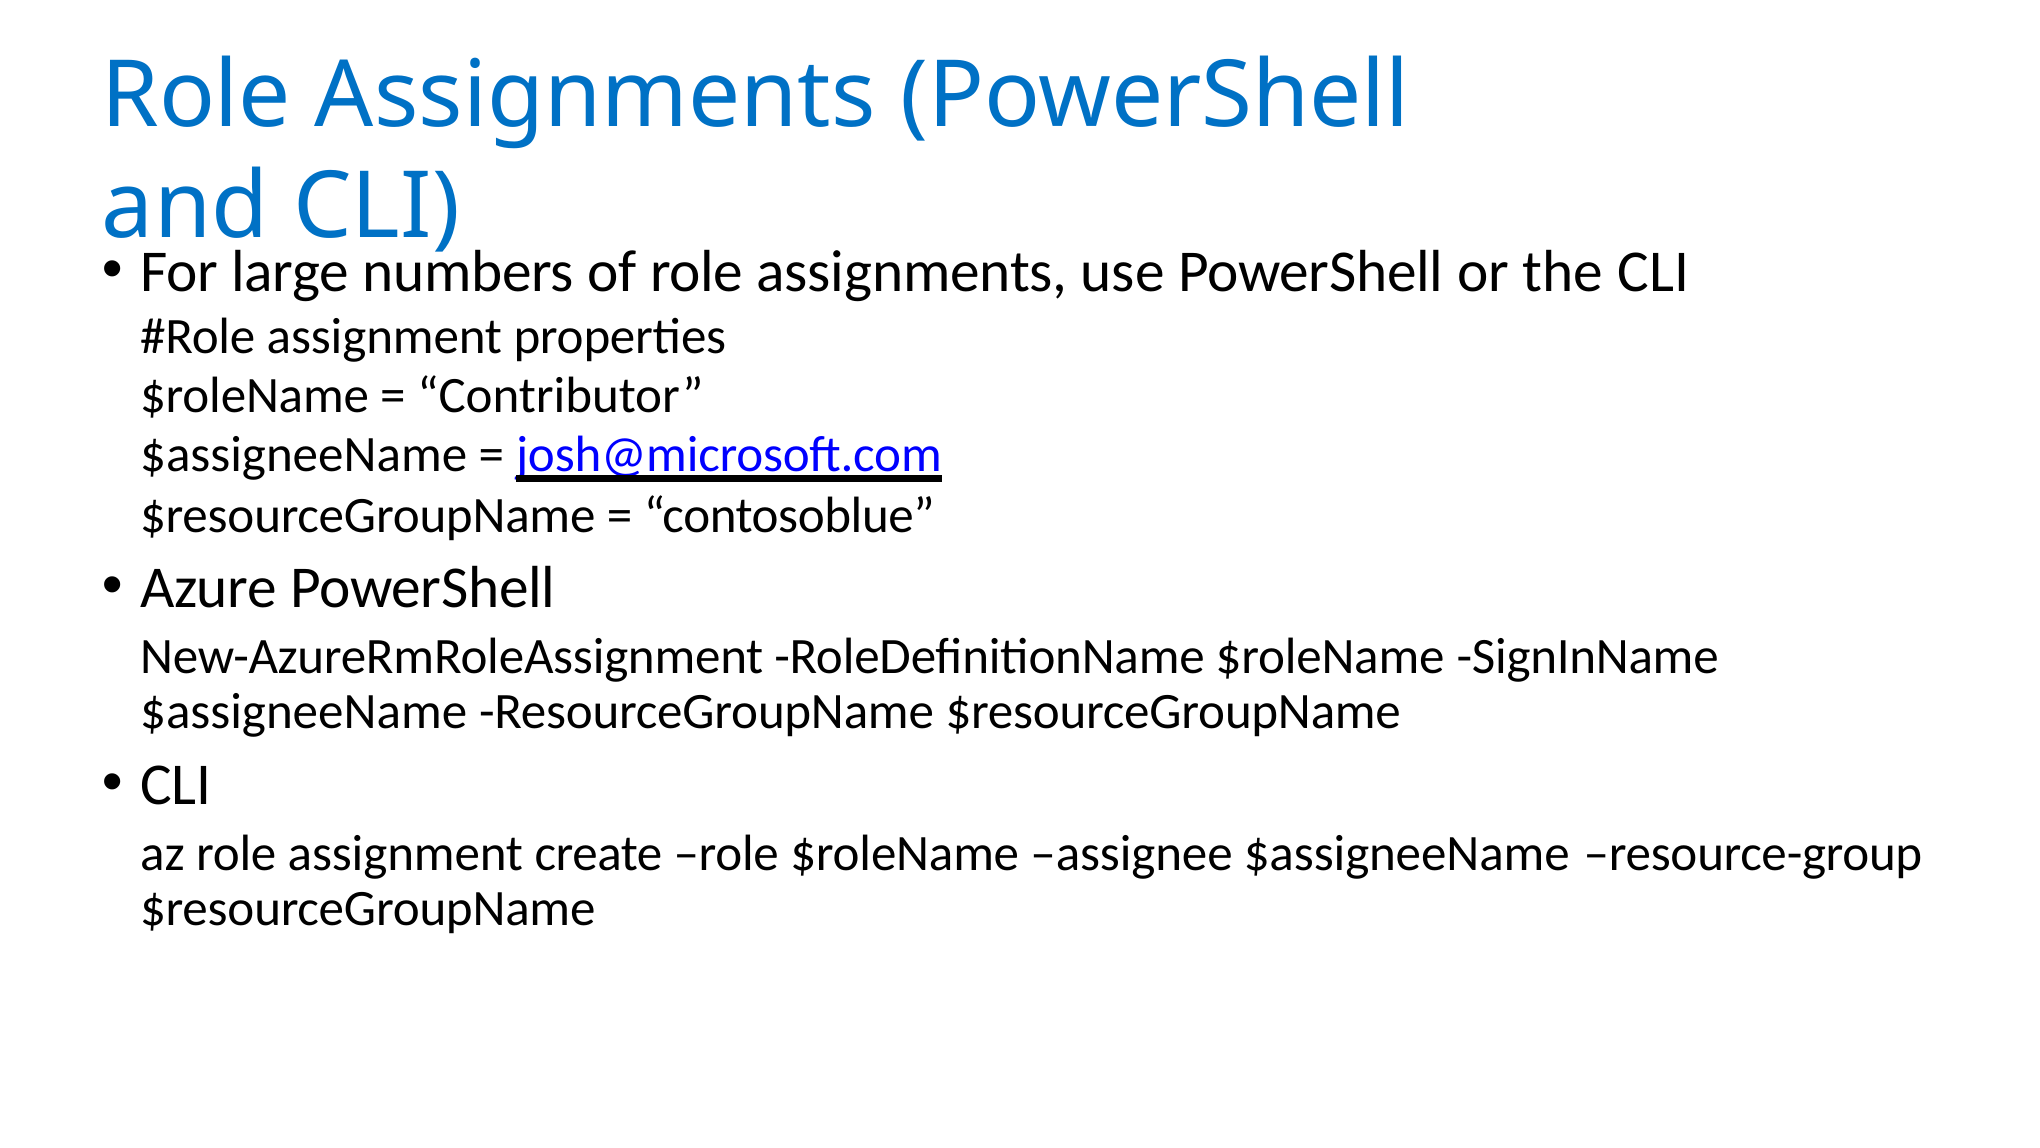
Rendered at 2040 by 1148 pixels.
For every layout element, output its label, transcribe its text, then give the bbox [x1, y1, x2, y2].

title Role Assignments (PowerShell and CLI) [99, 31, 1548, 230]
text_box For large numbers of role assignments, use PowerShell or the CLI #Role assignment properties $roleName = “Contributor” $assigneeName = josh@microsoft.com $resourceGroupName = “contosoblue” Azure PowerShell New-AzureRmRoleAssignment -RoleDefinitionName $roleName -SignInName $assigneeName -ResourceGroupName $resourceGroupName CLI az role assignment create –role $roleName –assignee $assigneeName –resource-group $resourceGroupName [99, 230, 1934, 936]
